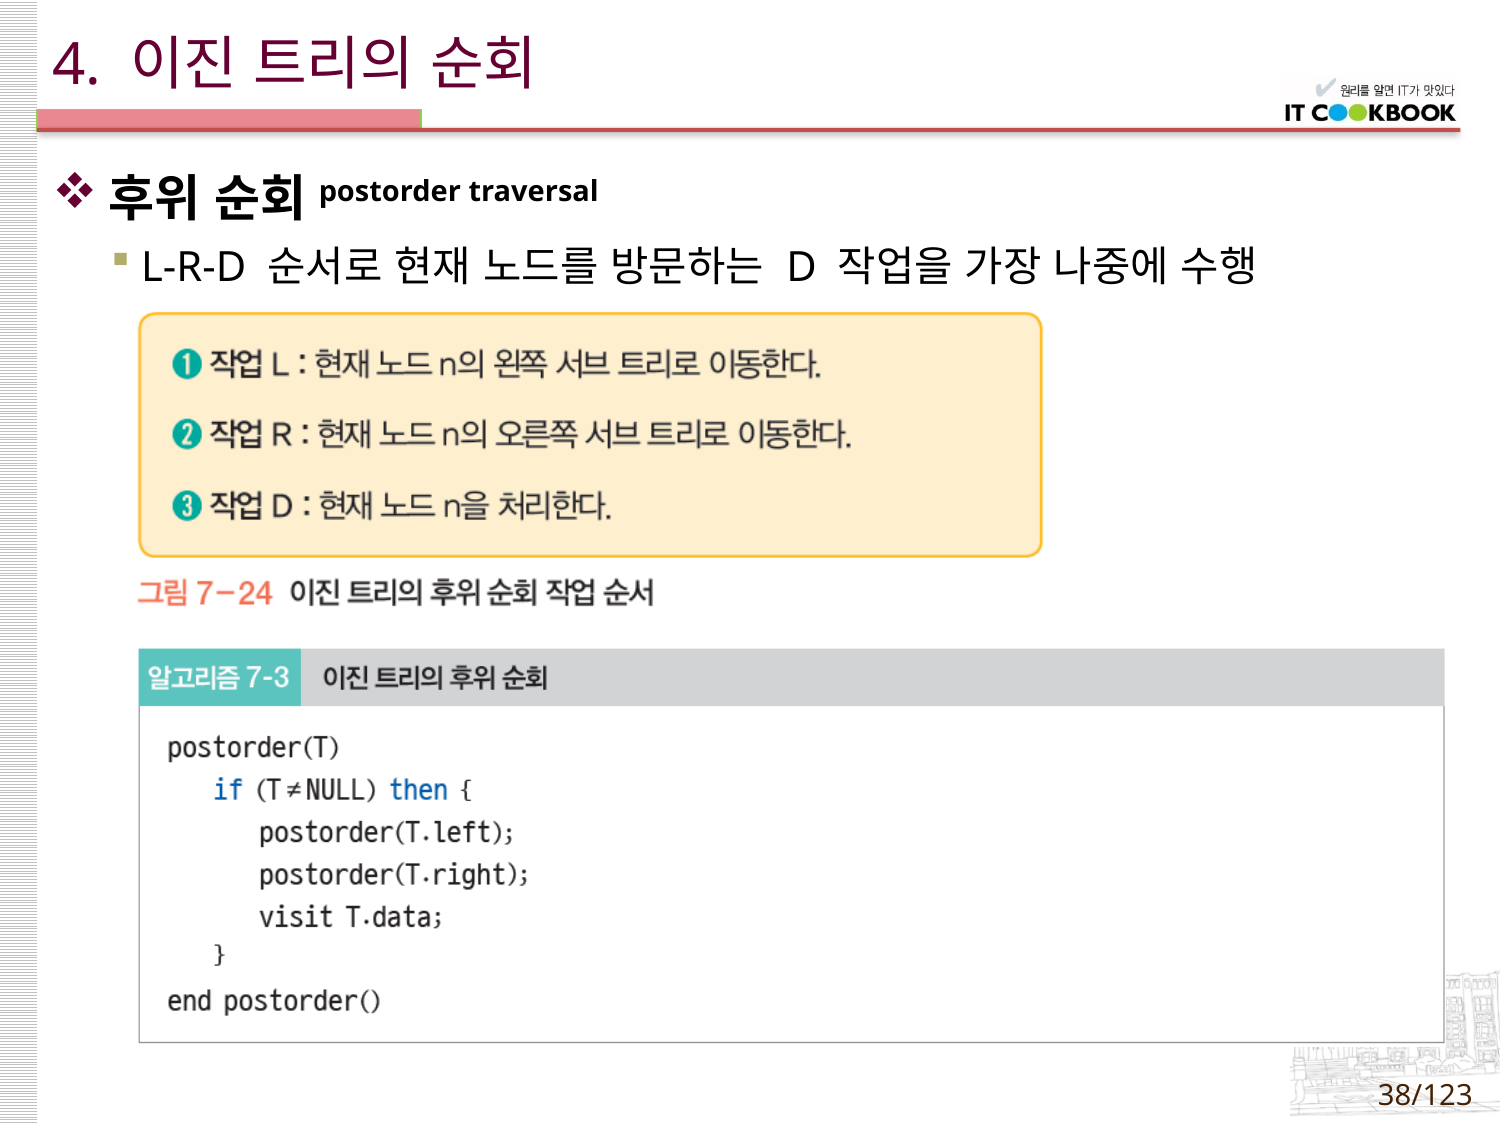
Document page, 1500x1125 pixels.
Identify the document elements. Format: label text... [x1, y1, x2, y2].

picture [1398, 1095, 1407, 1103]
list 후위 순회postorder traversal L-R-D 순서로 현재 노드를 방문하는 D 작업을 가장 나중에 수행 [37, 152, 1463, 1091]
title 4. 이진 트리의 순회 [37, 13, 1278, 109]
picture [1290, 874, 1500, 1125]
picture [135, 644, 1446, 1047]
picture [1281, 75, 1459, 123]
picture [135, 308, 1046, 612]
